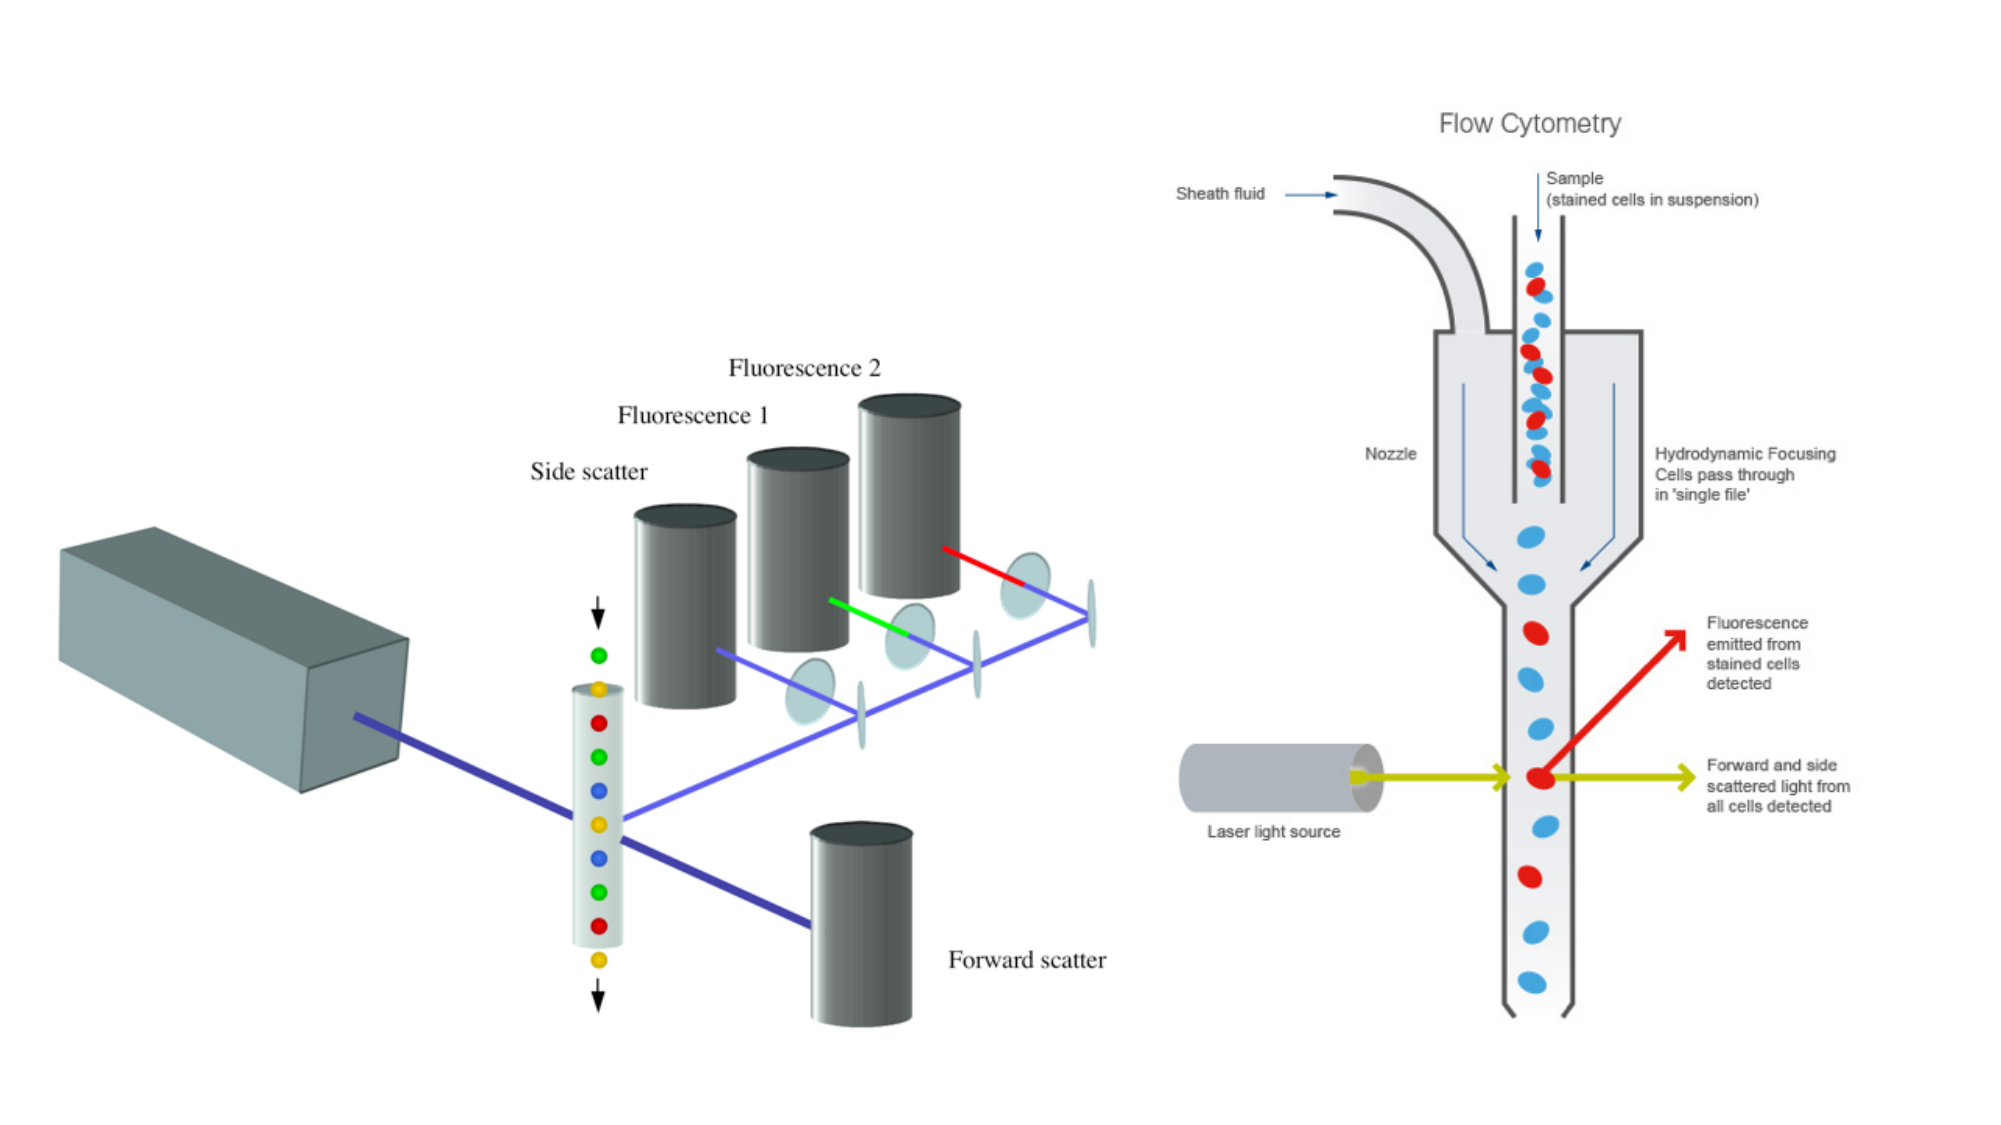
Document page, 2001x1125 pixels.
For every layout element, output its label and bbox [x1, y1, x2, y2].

picture [21, 80, 2000, 1062]
